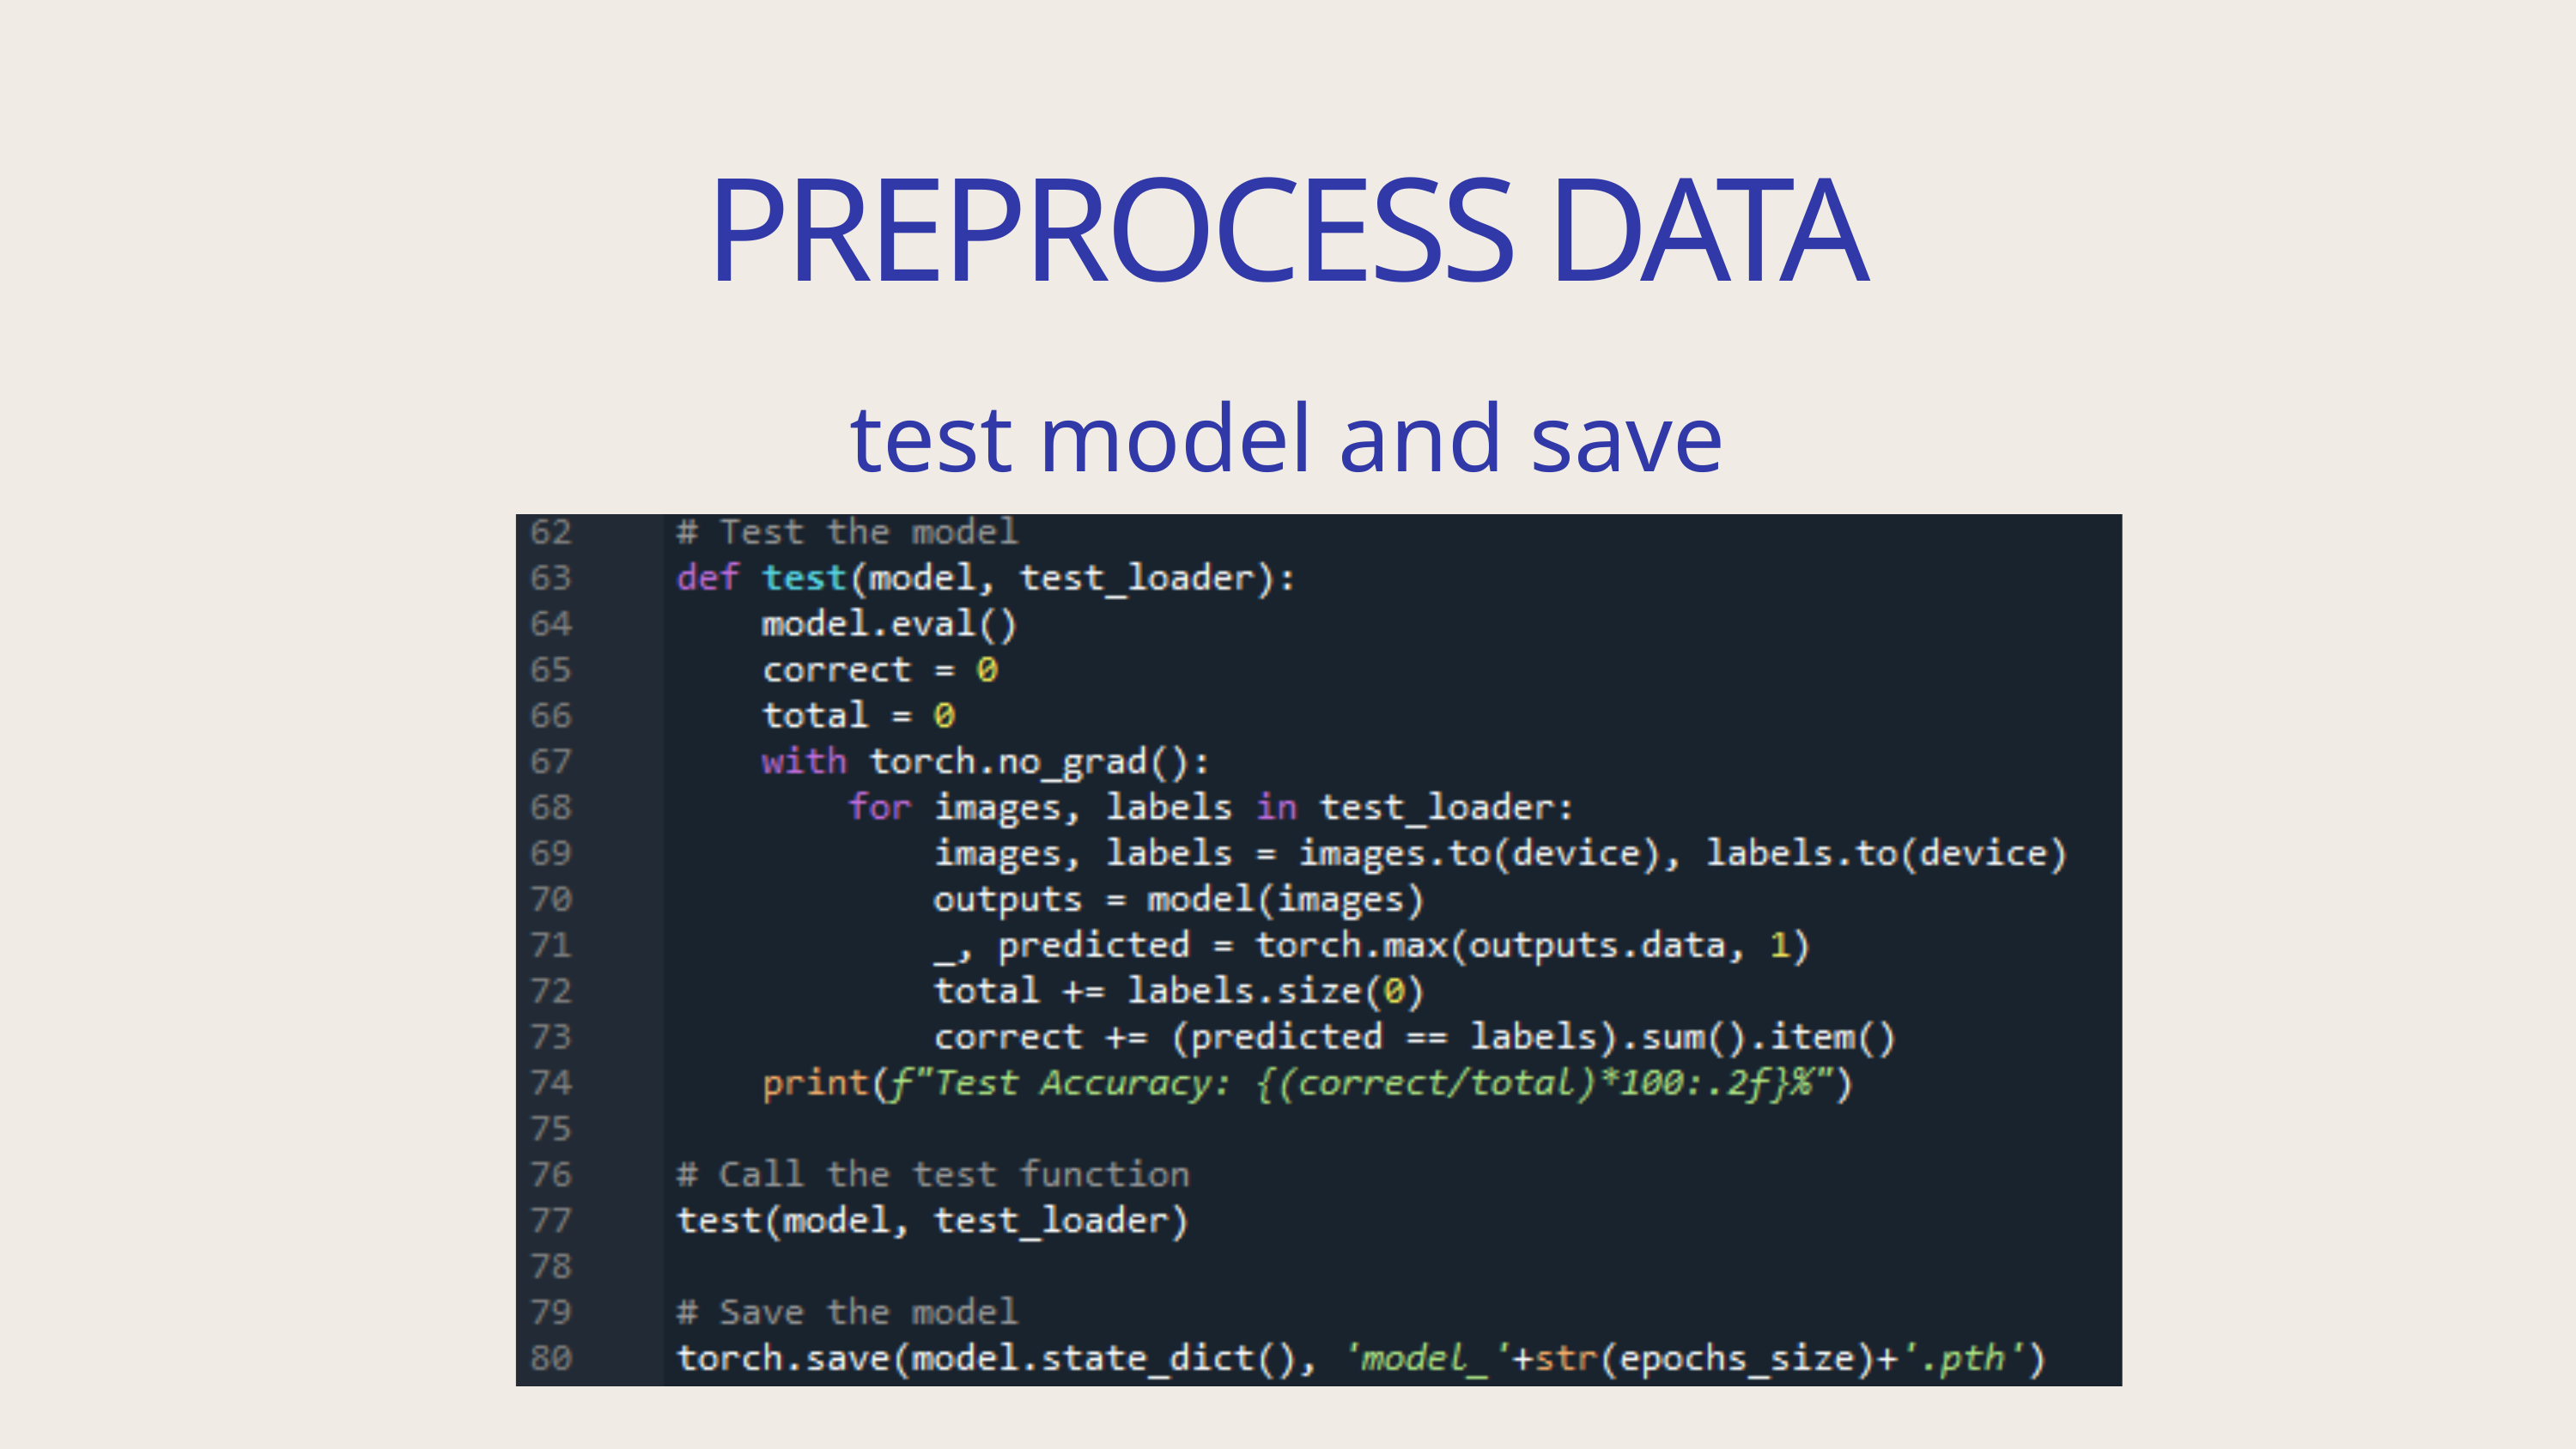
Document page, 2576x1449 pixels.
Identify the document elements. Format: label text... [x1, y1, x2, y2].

text_box [515, 514, 2123, 1386]
text_box PREPROCESS DATA [275, 166, 2301, 310]
text_box test model and save [829, 360, 1747, 491]
